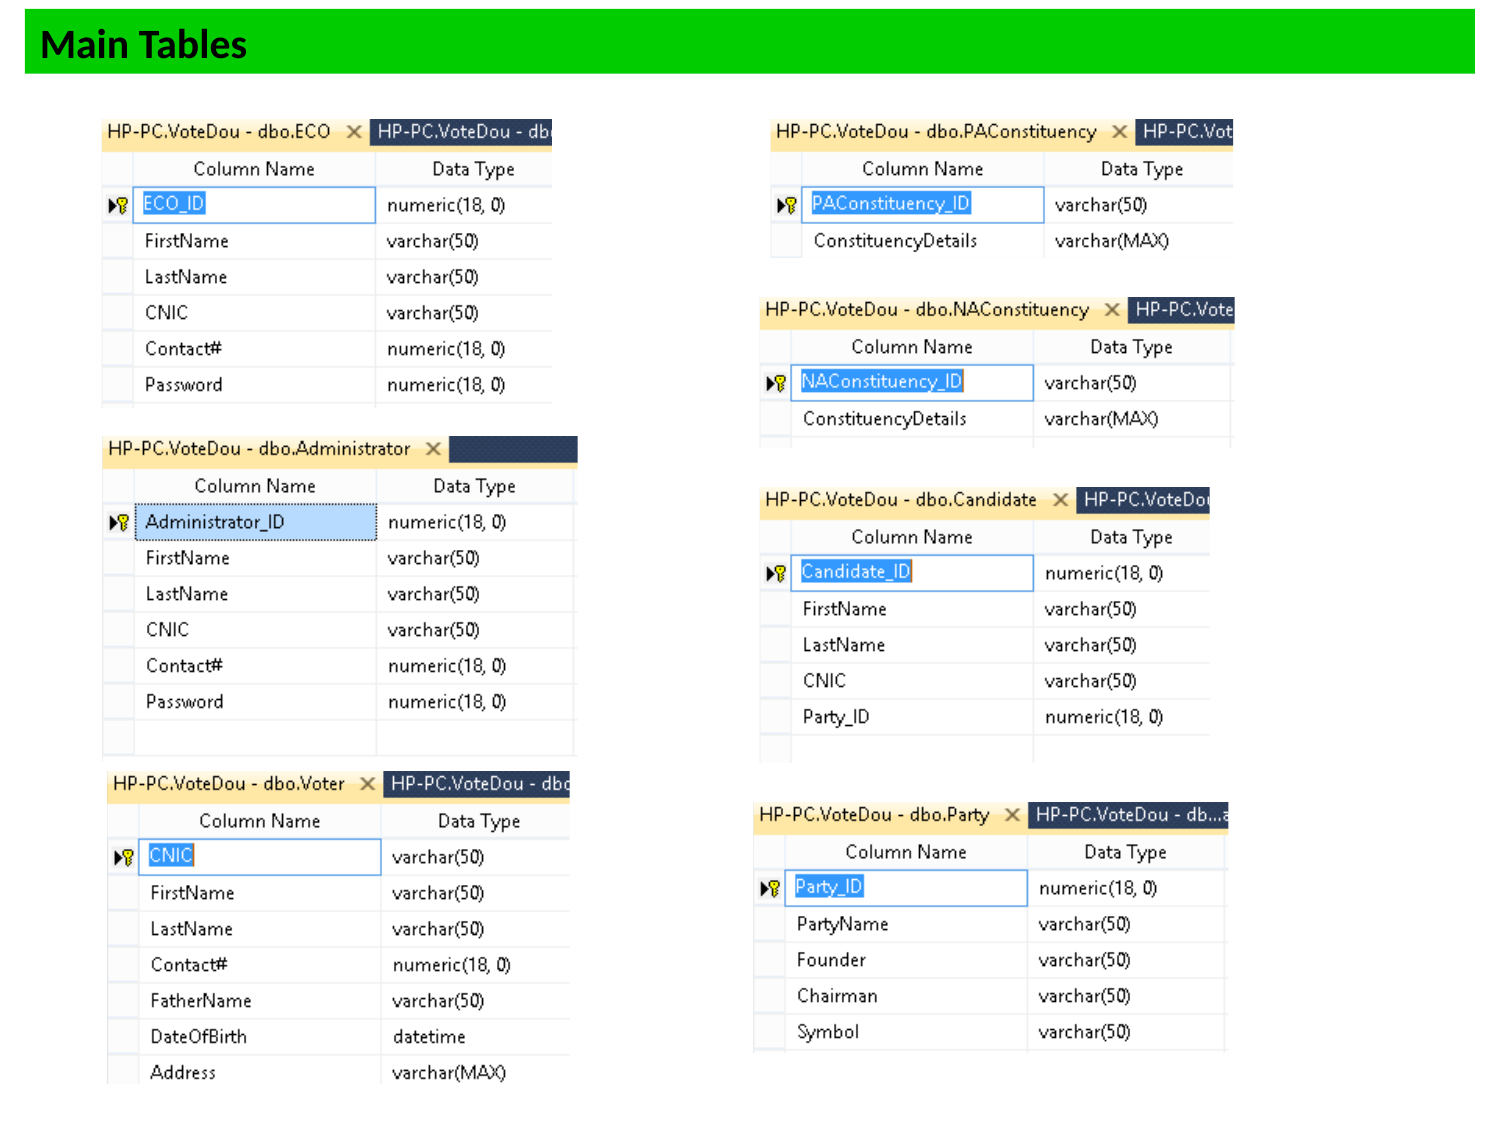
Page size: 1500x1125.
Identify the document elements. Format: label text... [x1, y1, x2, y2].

picture [770, 119, 1234, 258]
picture [759, 487, 1210, 763]
text_box Main Tables [24, 8, 1475, 74]
picture [106, 771, 570, 1085]
picture [759, 297, 1235, 448]
picture [101, 119, 552, 408]
picture [102, 436, 578, 762]
picture [753, 802, 1229, 1053]
